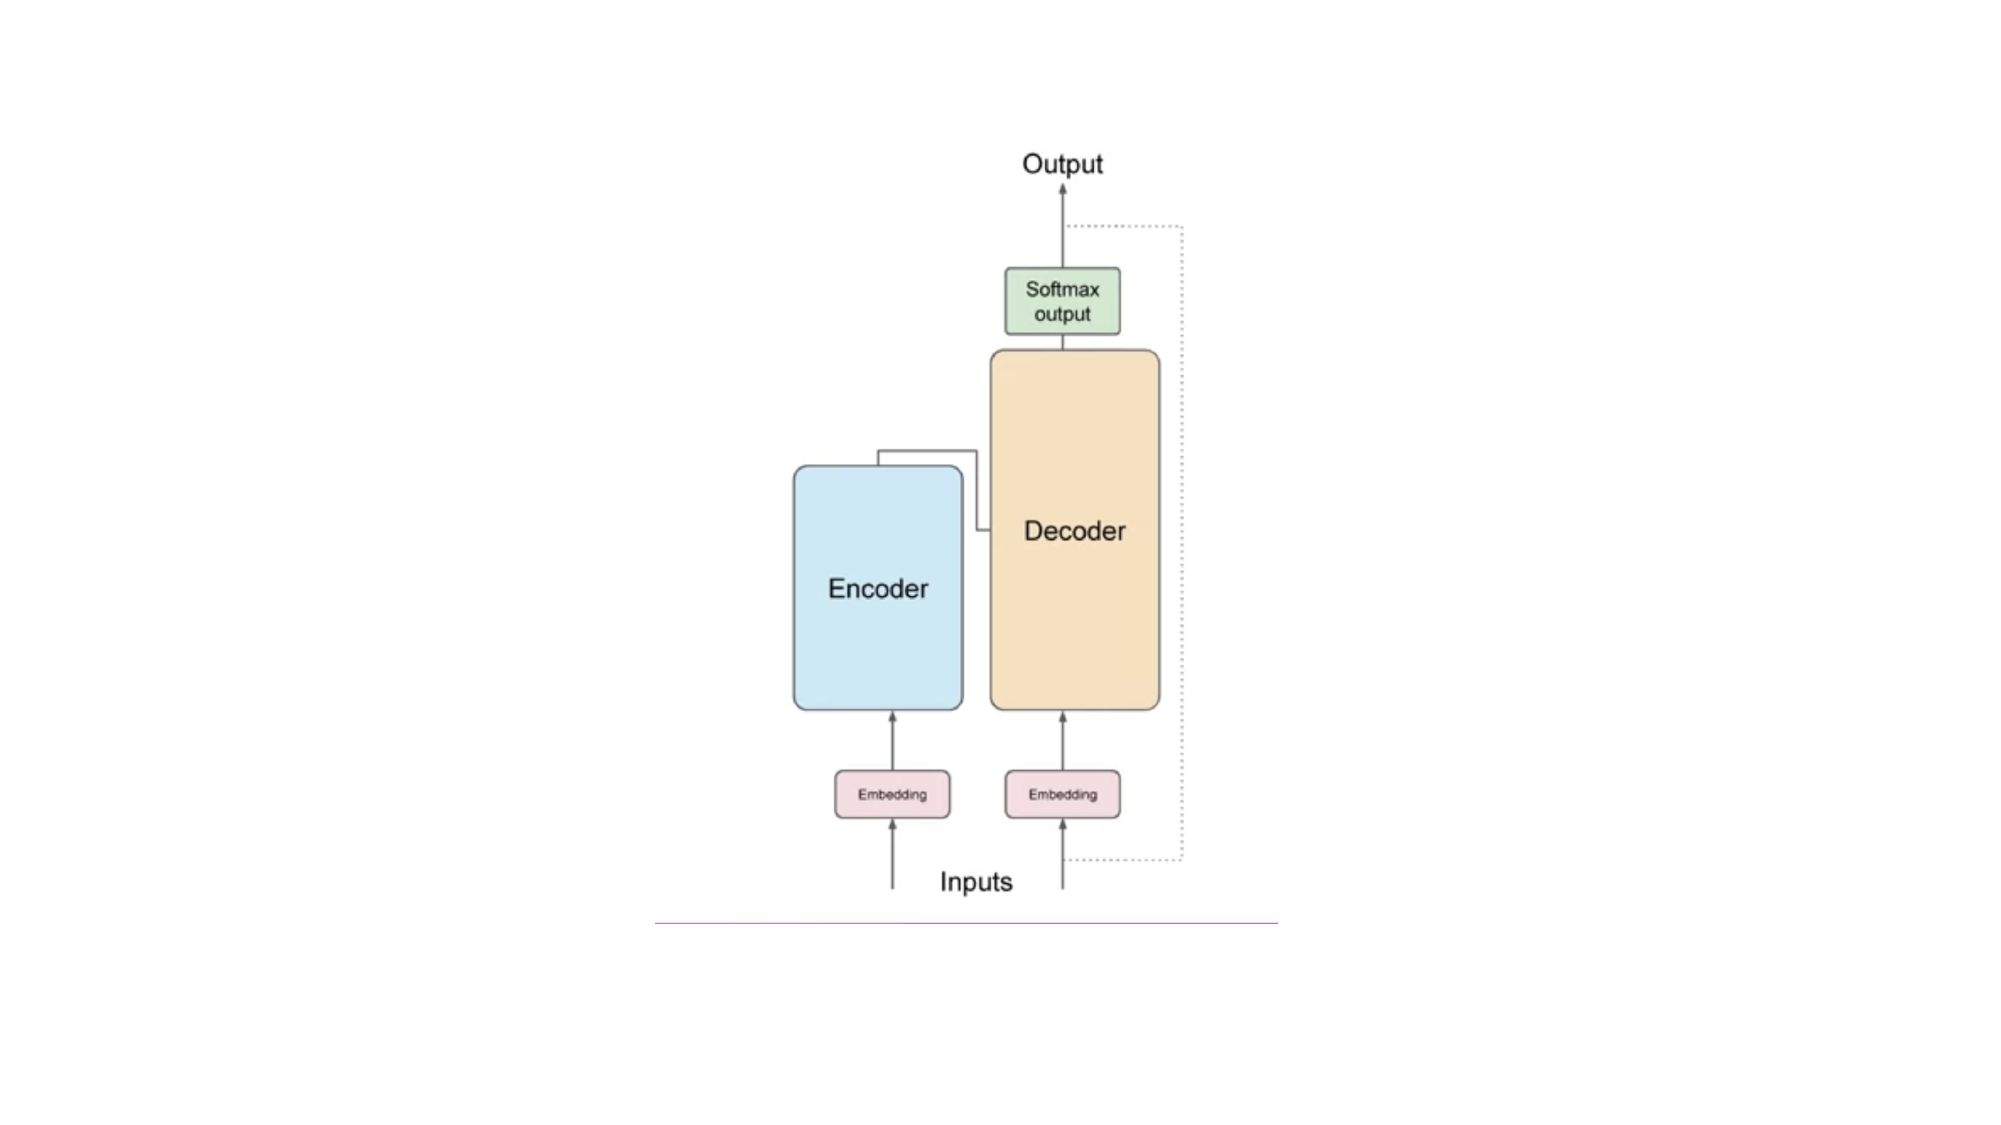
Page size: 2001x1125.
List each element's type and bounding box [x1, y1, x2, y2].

picture [655, 122, 1278, 924]
